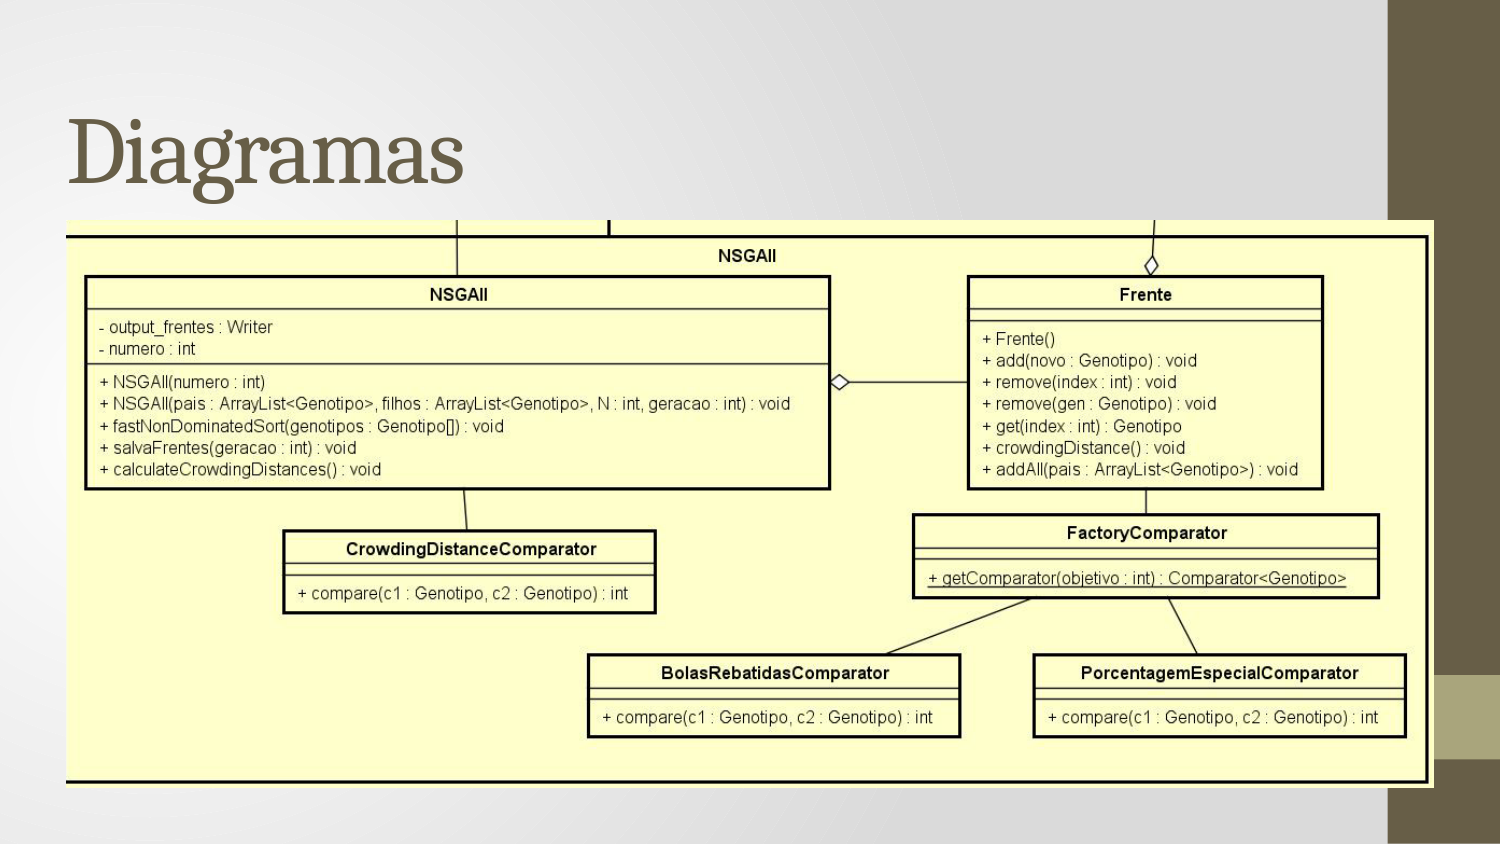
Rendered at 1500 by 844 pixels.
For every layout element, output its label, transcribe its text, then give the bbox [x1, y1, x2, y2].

picture [65, 220, 1435, 789]
title Diagramas [51, 72, 1449, 167]
